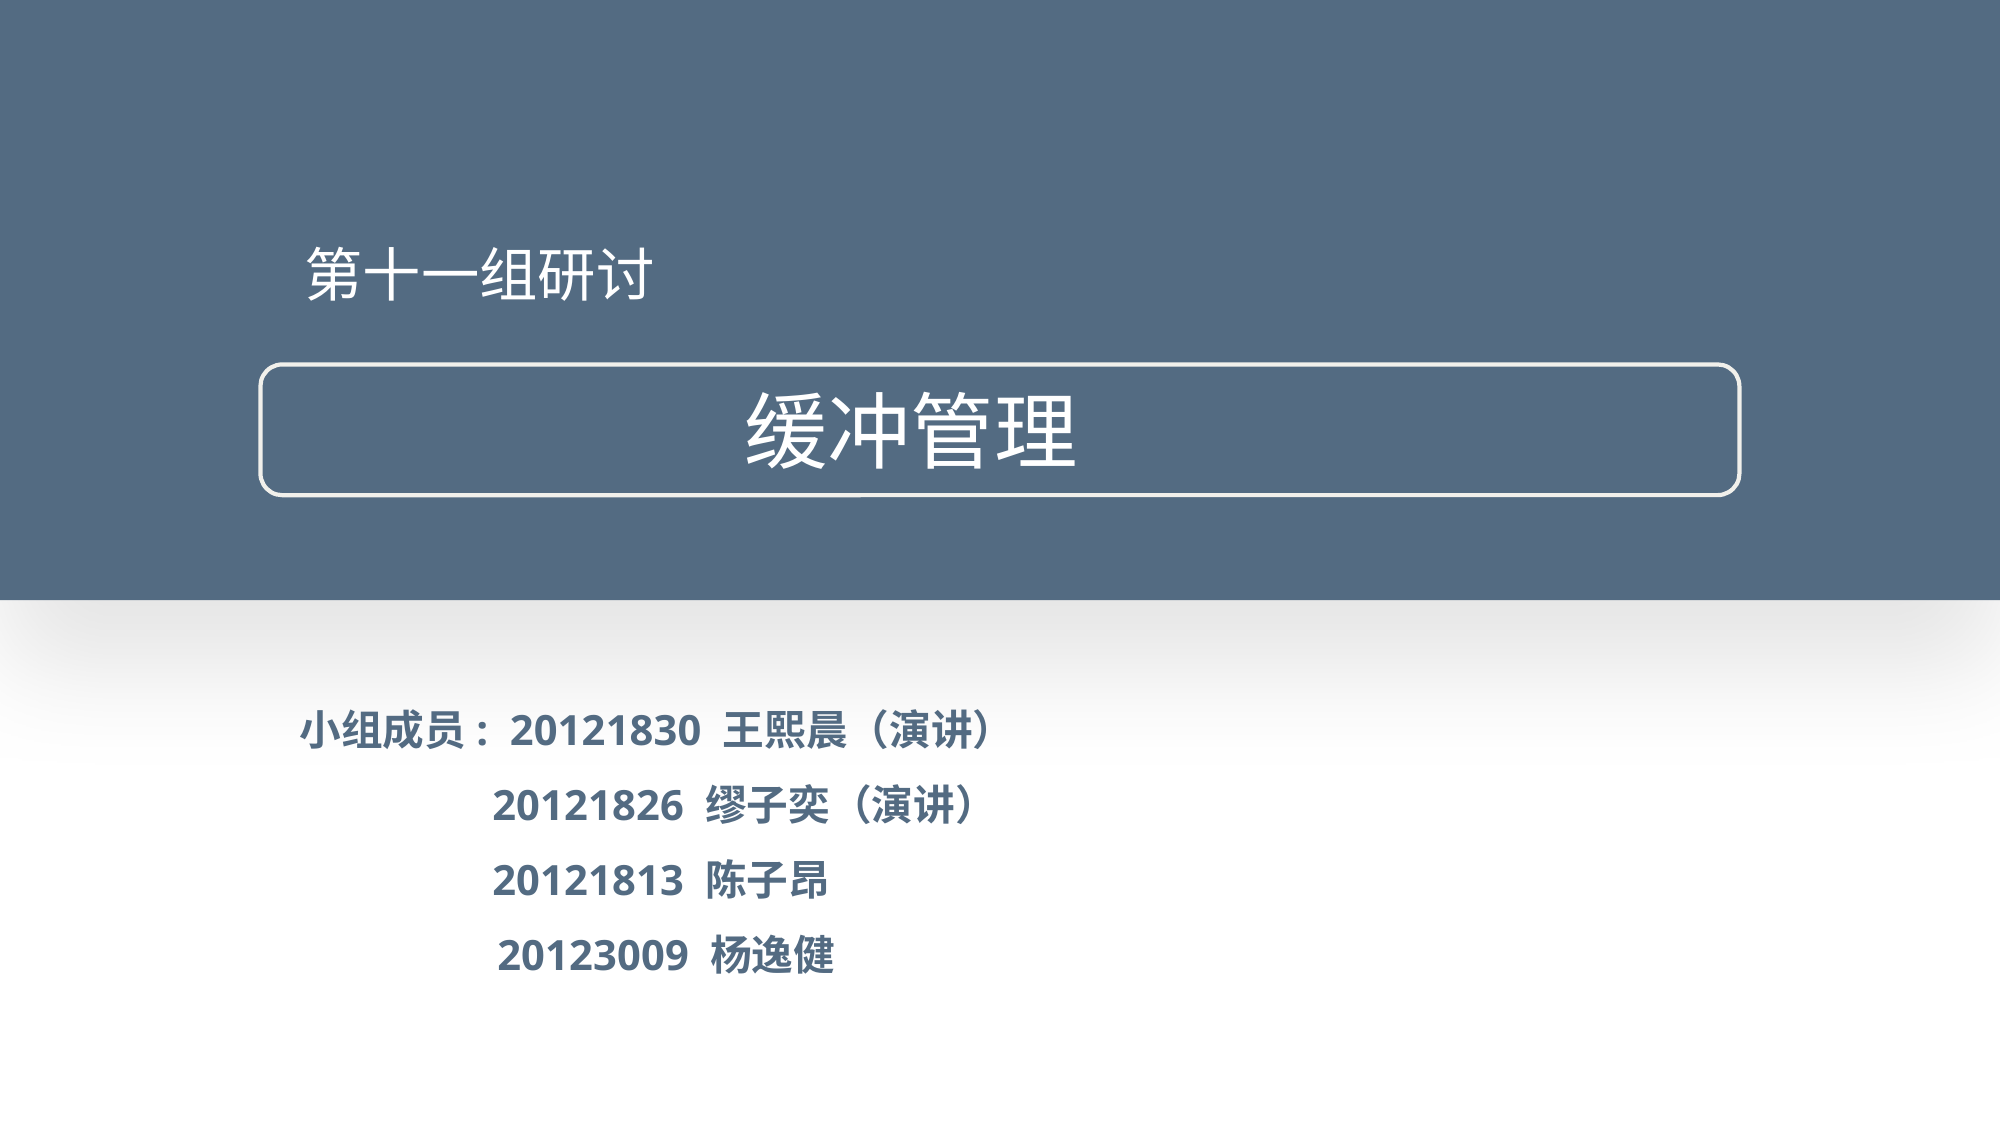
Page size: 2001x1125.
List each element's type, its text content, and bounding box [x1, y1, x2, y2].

text_box 小组成员: 20121830 王熙晨（演讲） 20121826 缪子奕（演讲） 20121813 陈子昂 20123009 杨逸健 [284, 671, 1053, 991]
text_box [0, 0, 2000, 601]
text_box [259, 363, 1741, 497]
text_box 第十一组研讨 [290, 231, 1525, 317]
text_box 缓冲管理 [729, 371, 1142, 488]
